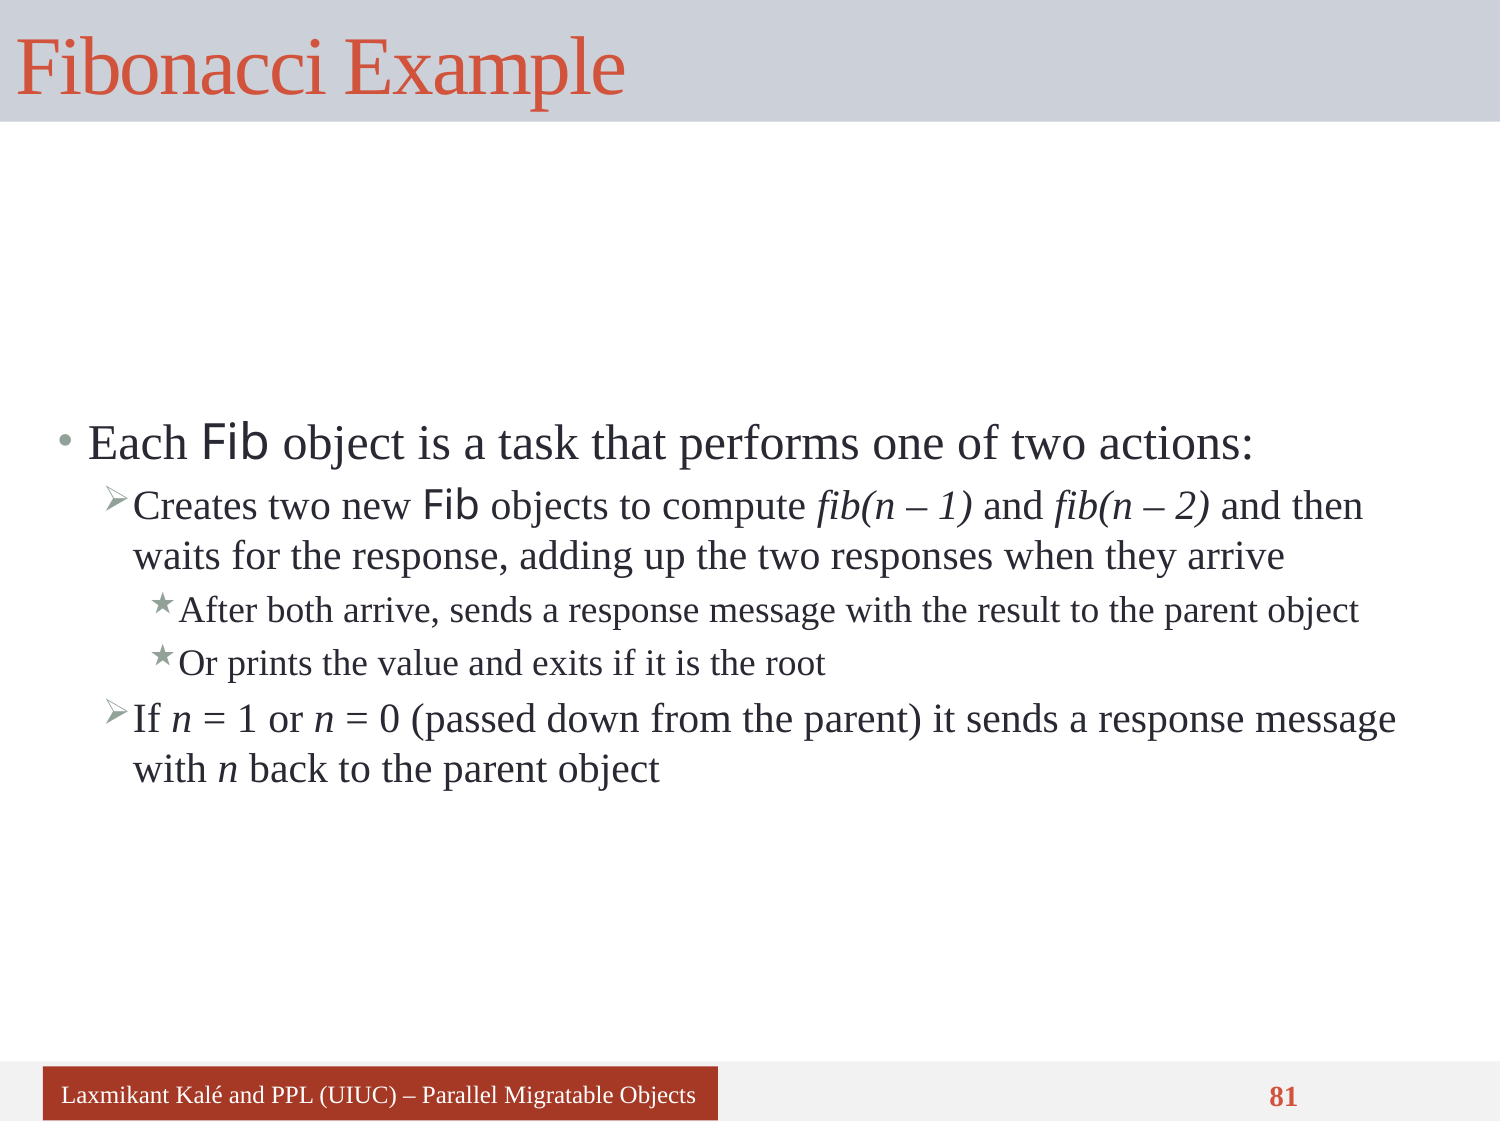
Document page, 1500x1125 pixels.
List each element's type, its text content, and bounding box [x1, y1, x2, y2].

slide_number 81 [1254, 1067, 1457, 1122]
title Fibonacci Example [0, 0, 1500, 122]
list Each Fib object is a task that performs one of two actions: Creates two new Fib objects to compute fib(n – 1) and fib(n – 2) and then waits for the response, adding up the two responses when they arrive After both arrive, sends a response message with the result to the parent object Or prints the value and exits if it is the root If n = 1 or n = 0 (passed down from the parent) it sends a response message with n back to the parent object [42, 154, 1457, 1047]
footer Laxmikant Kalé and PPL (UIUC) – Parallel Migratable Objects [42, 1066, 718, 1121]
